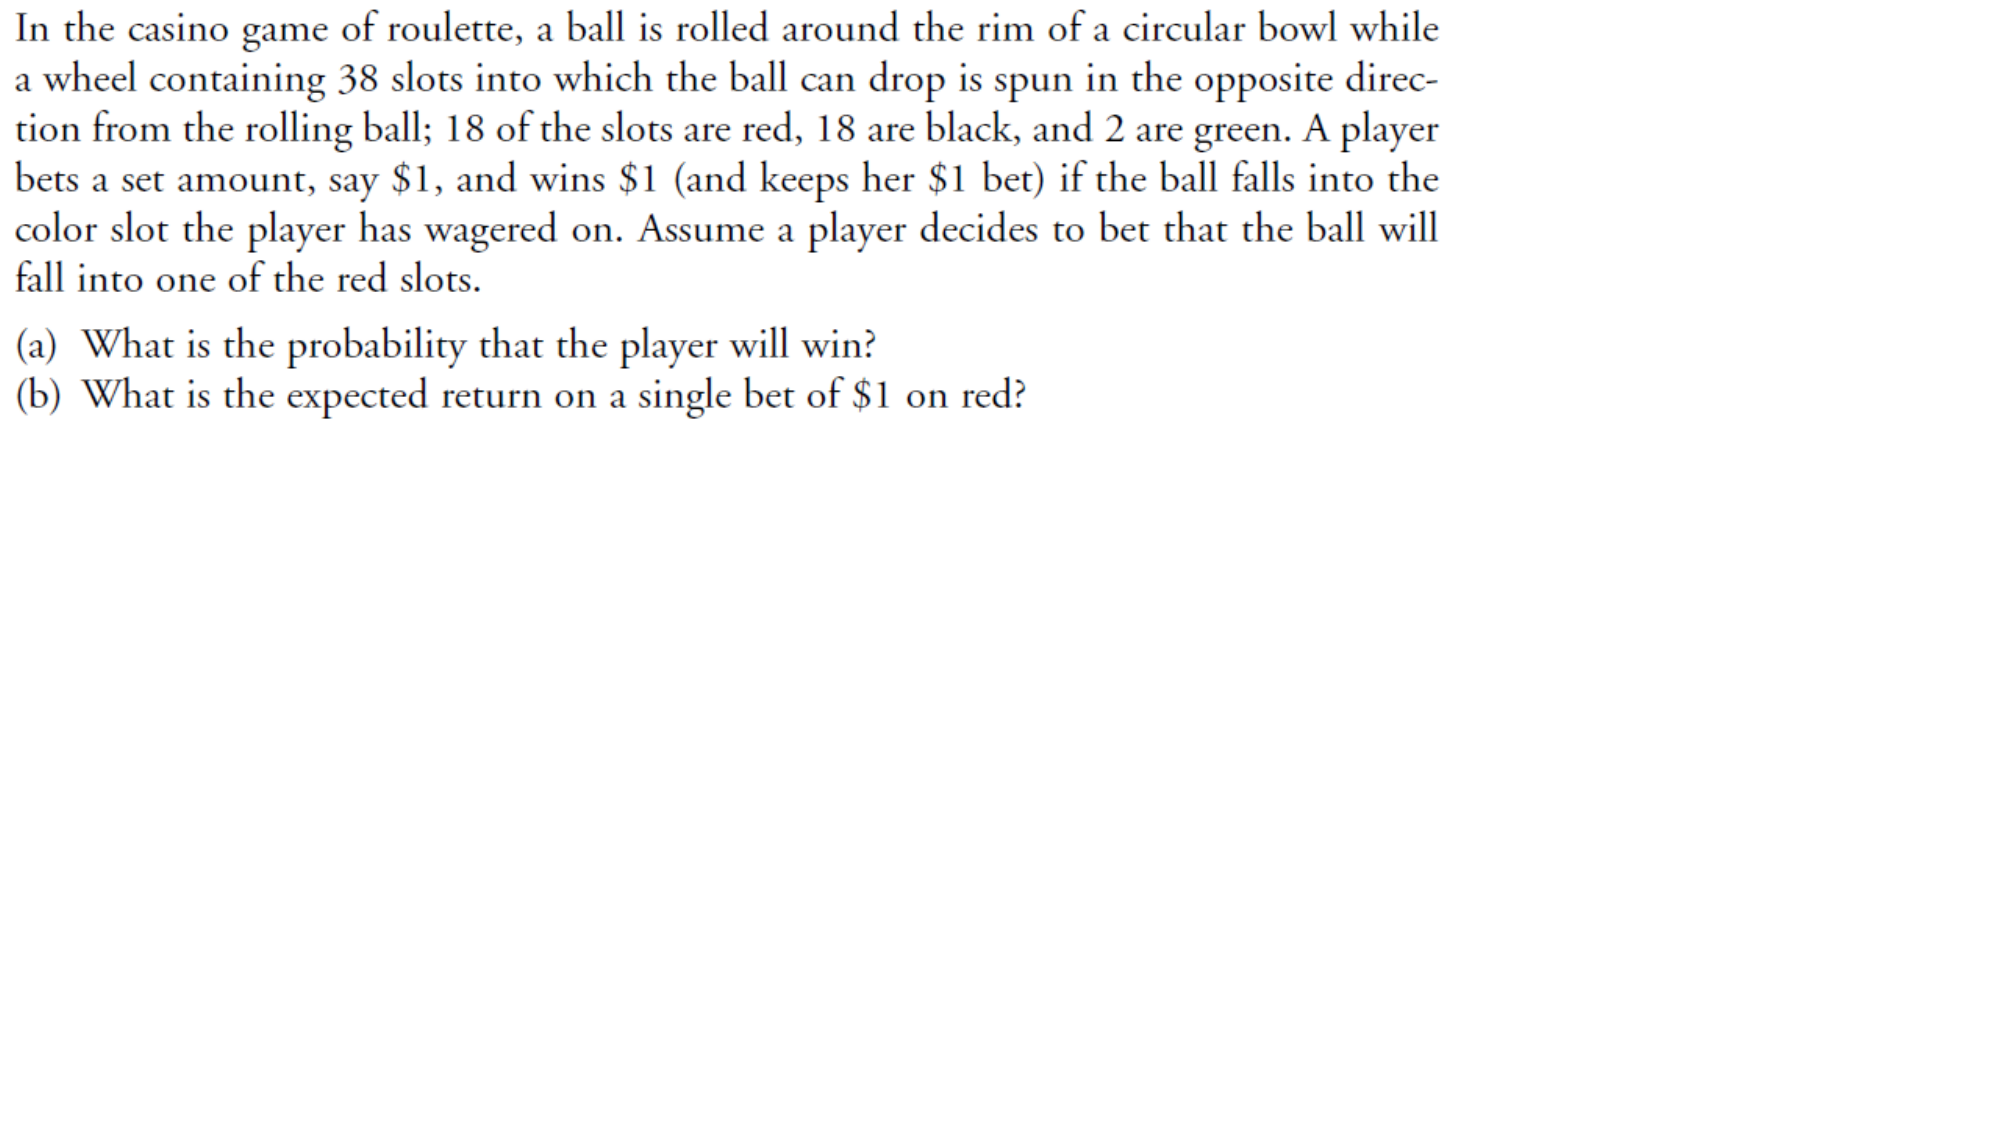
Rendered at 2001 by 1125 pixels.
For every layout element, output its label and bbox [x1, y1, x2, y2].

picture [0, 0, 1466, 433]
